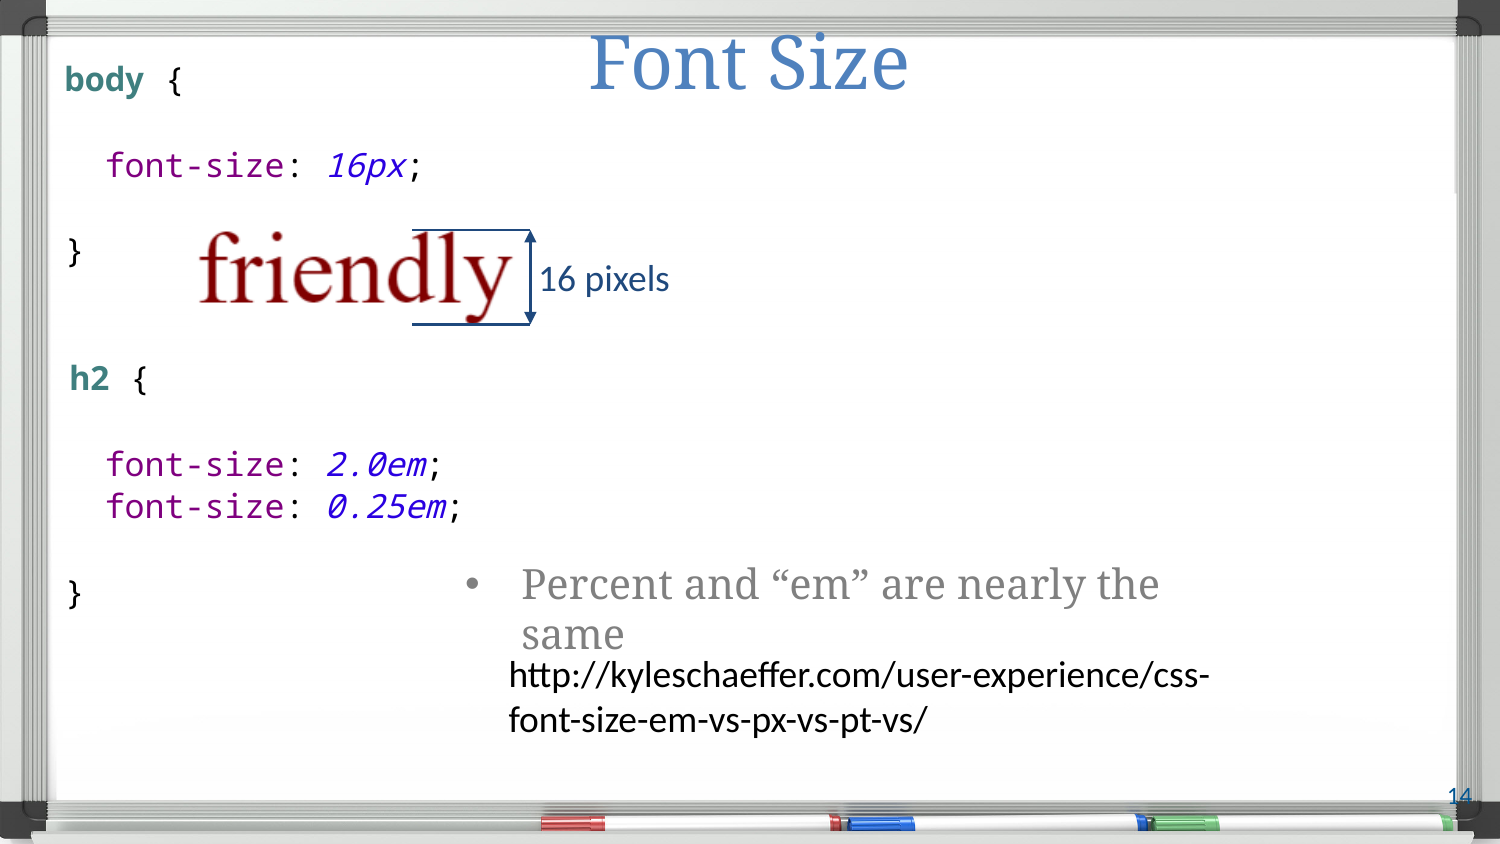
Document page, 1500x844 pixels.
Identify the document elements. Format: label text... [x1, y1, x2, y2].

text_box body { font-size: 16px; } h2 { font-size: 2.0em; font-size: 0.25em; } [49, 48, 575, 648]
slide_number 14 [1387, 771, 1488, 817]
title Font Size [12, 9, 1488, 110]
text_box http://kyleschaeffer.com/user-experience/css-font-size-em-vs-px-vs-pt-vs/ [493, 676, 1244, 748]
picture [0, 0, 1500, 844]
list Percent and “em” are nearly the same [450, 550, 1244, 676]
text_box 16 pixels [535, 246, 699, 307]
